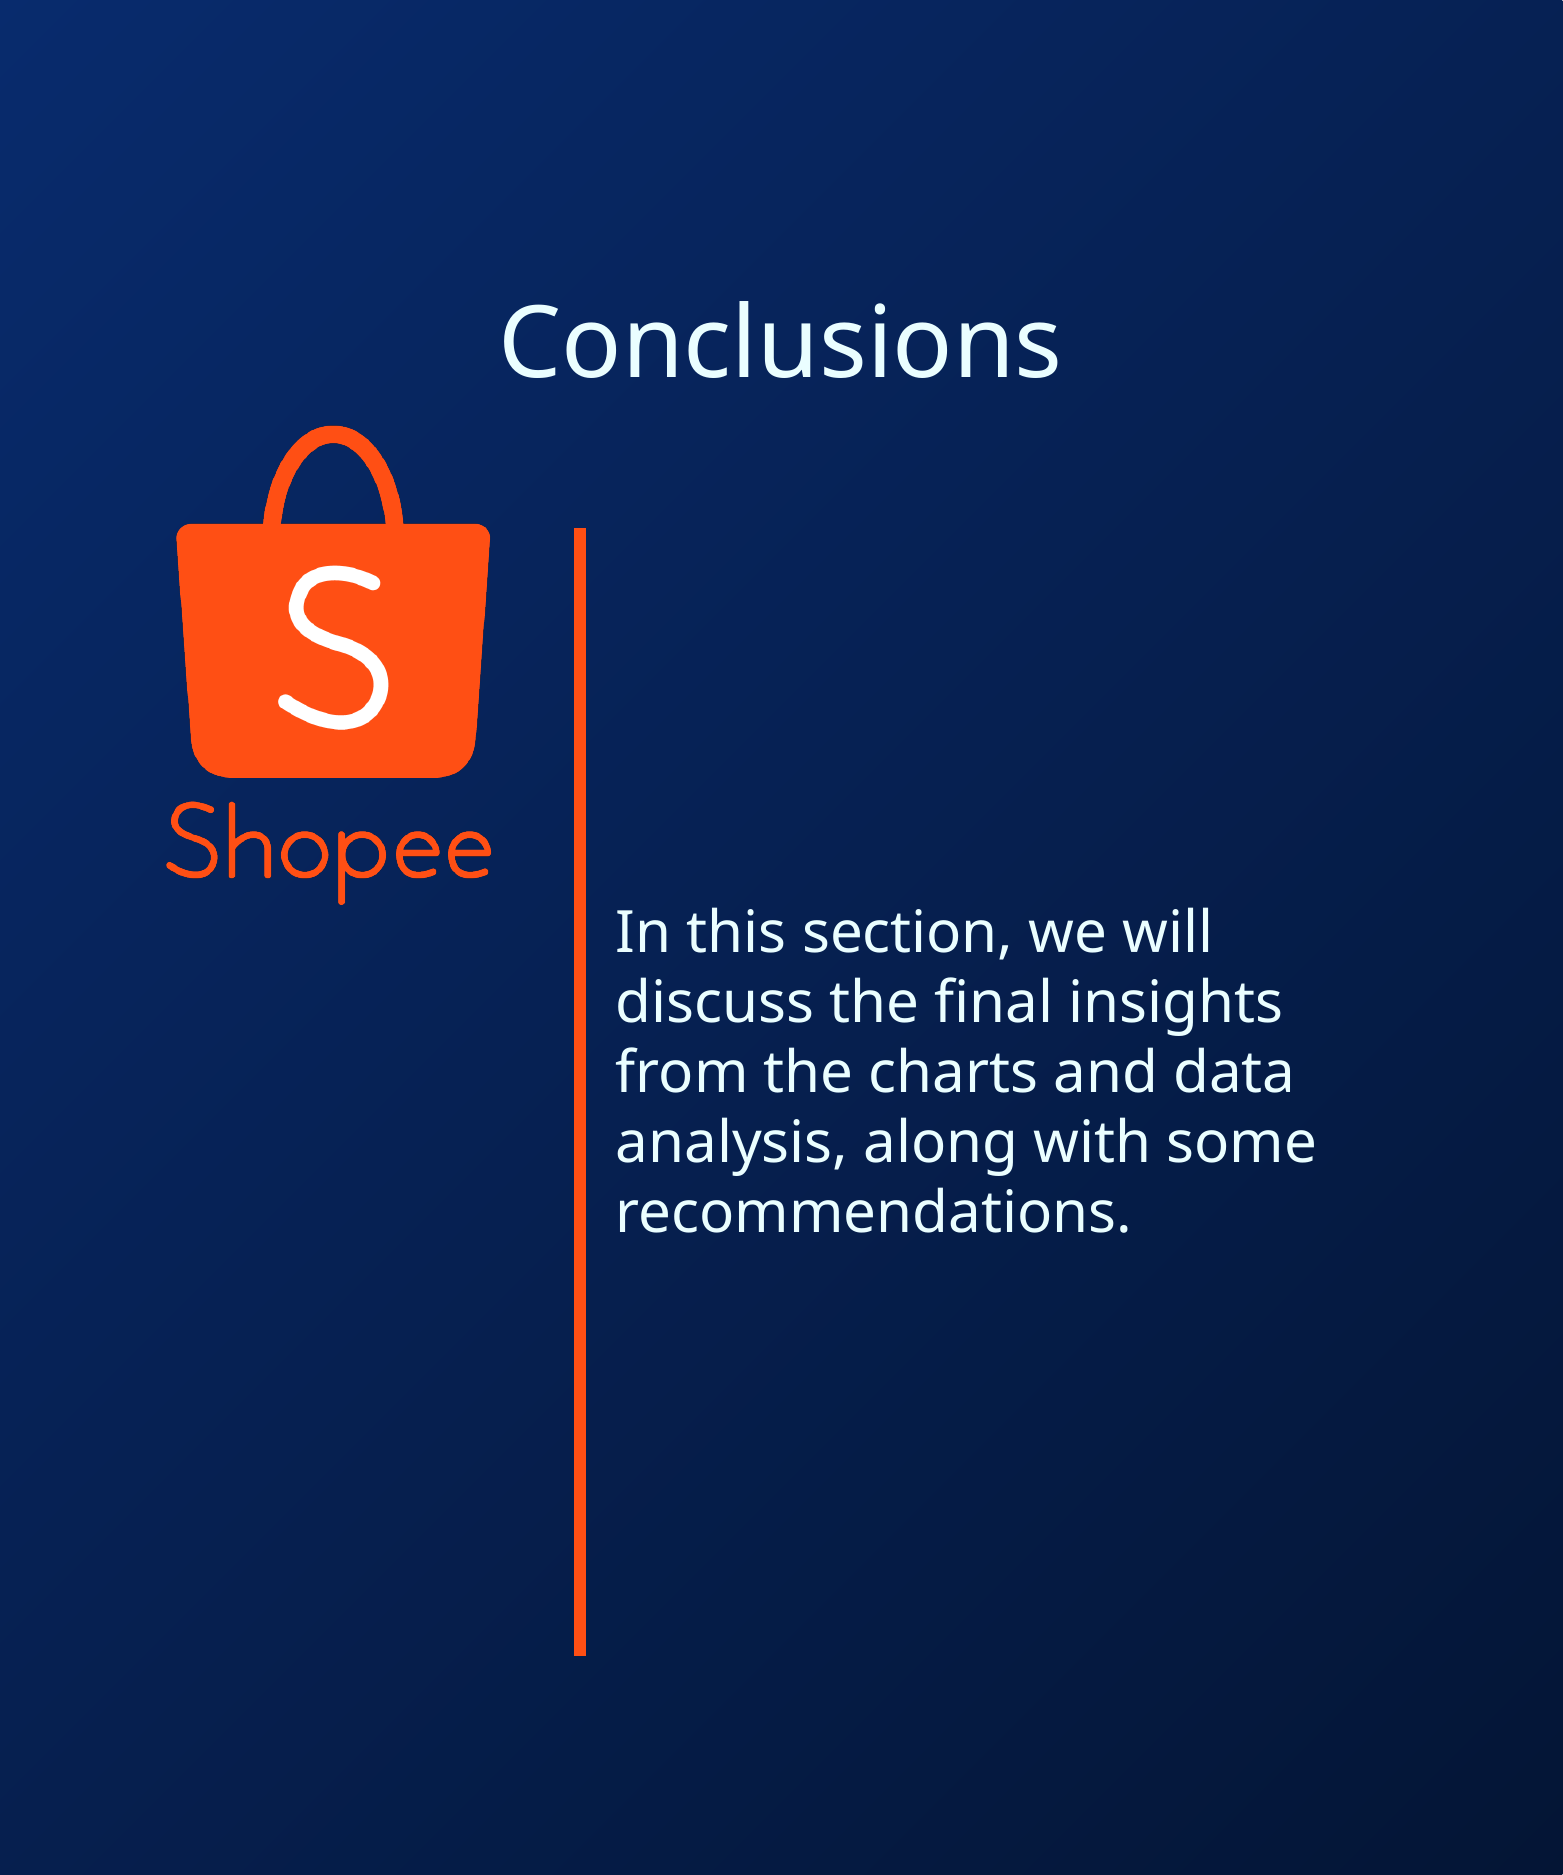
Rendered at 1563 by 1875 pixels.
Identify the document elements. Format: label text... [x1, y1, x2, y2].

text_box In this section, we will discuss the final insights from the charts and data analysis, along with some recommendations. [601, 886, 1356, 1252]
text_box [573, 938, 587, 1657]
picture [55, 391, 602, 938]
text_box Conclusions [483, 270, 1079, 406]
